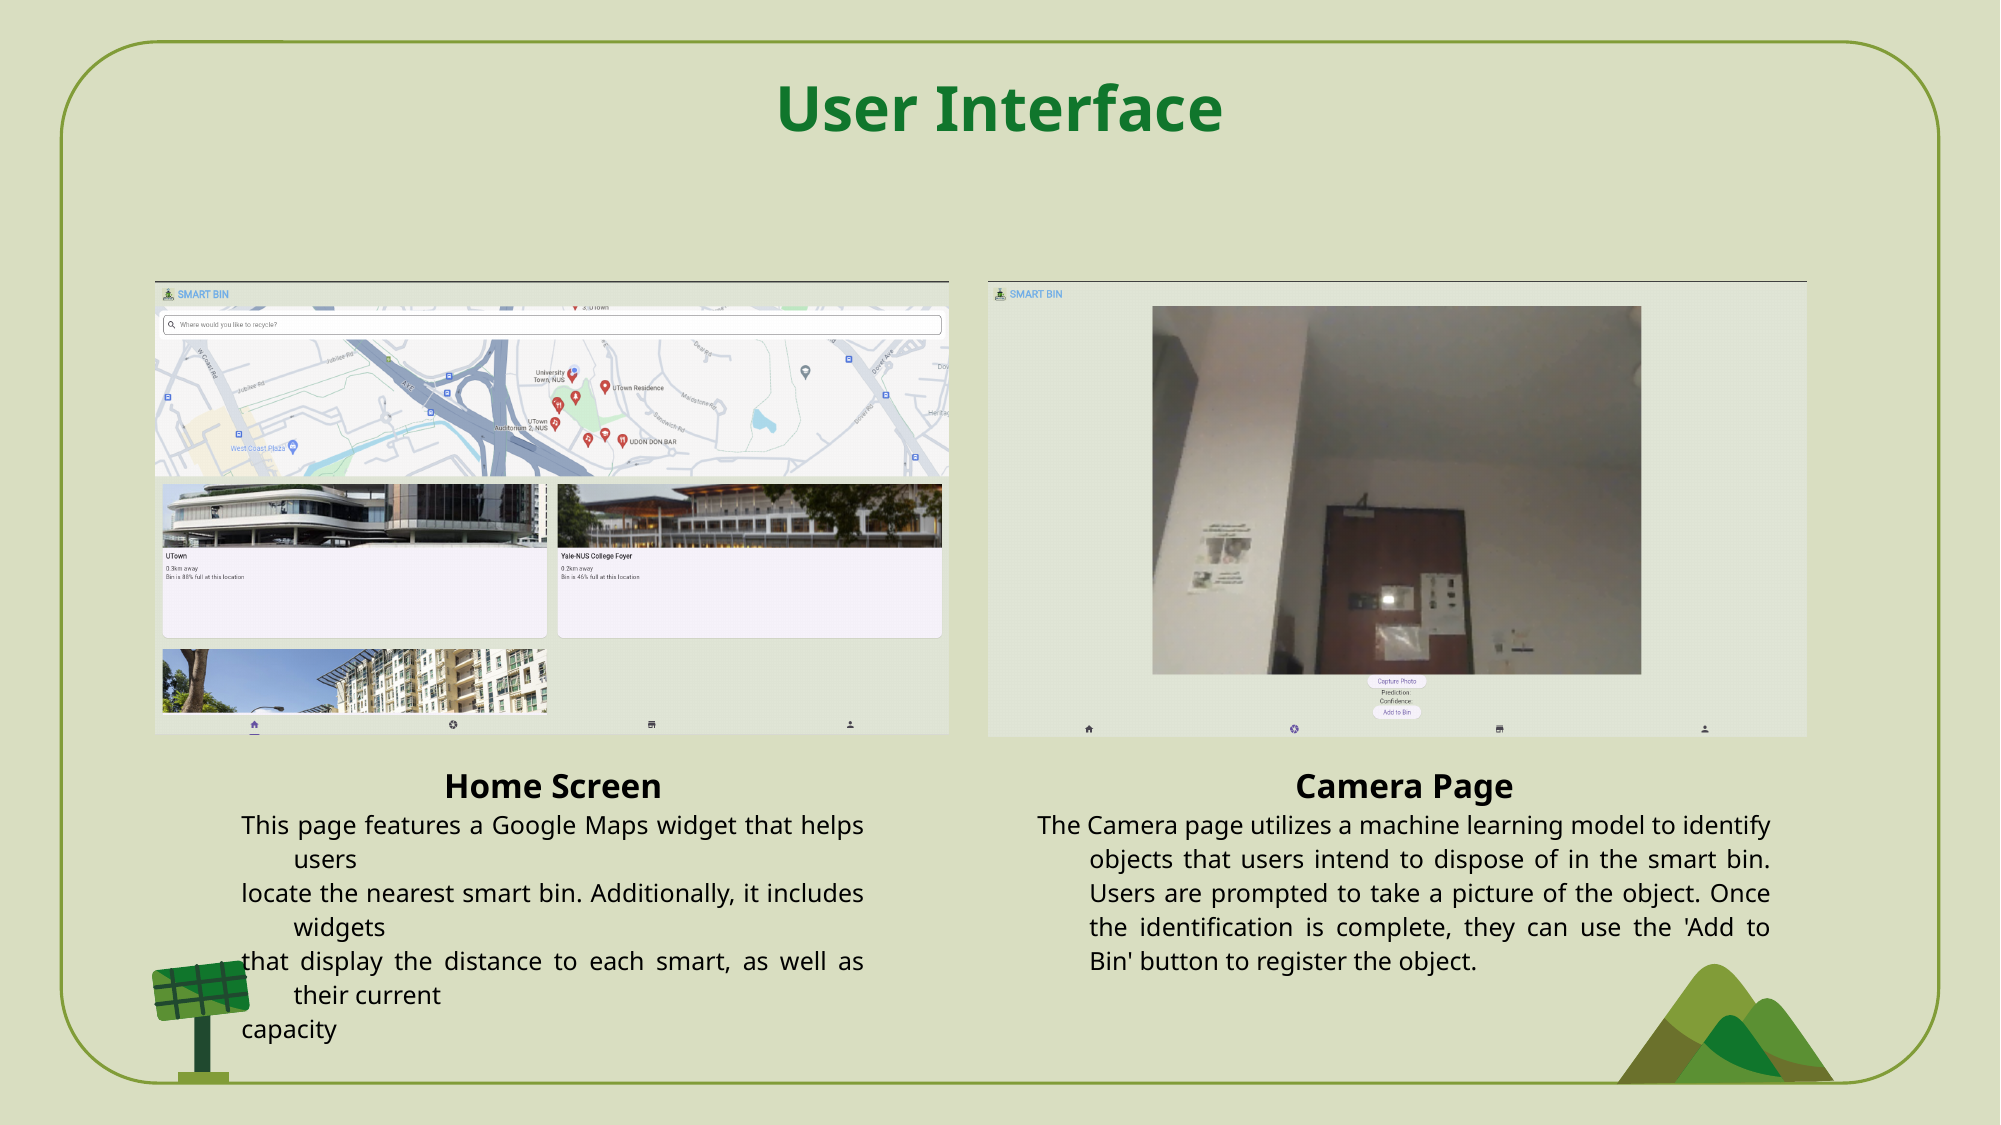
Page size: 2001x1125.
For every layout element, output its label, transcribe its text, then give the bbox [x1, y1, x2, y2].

title User Interface [155, 54, 1844, 180]
subtitle Camera Page The Camera page utilizes a machine learning model to identify objects that users intend to dispose of in the smart bin. Users are prompted to take a picture of the object. Once the identification is complete, they can use the 'Add to Bin' button to register the object. [999, 744, 1788, 982]
picture [155, 281, 949, 735]
picture [987, 281, 1807, 738]
subtitle Home Screen This page features a Google Maps widget that helps users locate the nearest smart bin. Additionally, it includes widgets that display the distance to each smart, as well as their current capacity [203, 744, 881, 1057]
